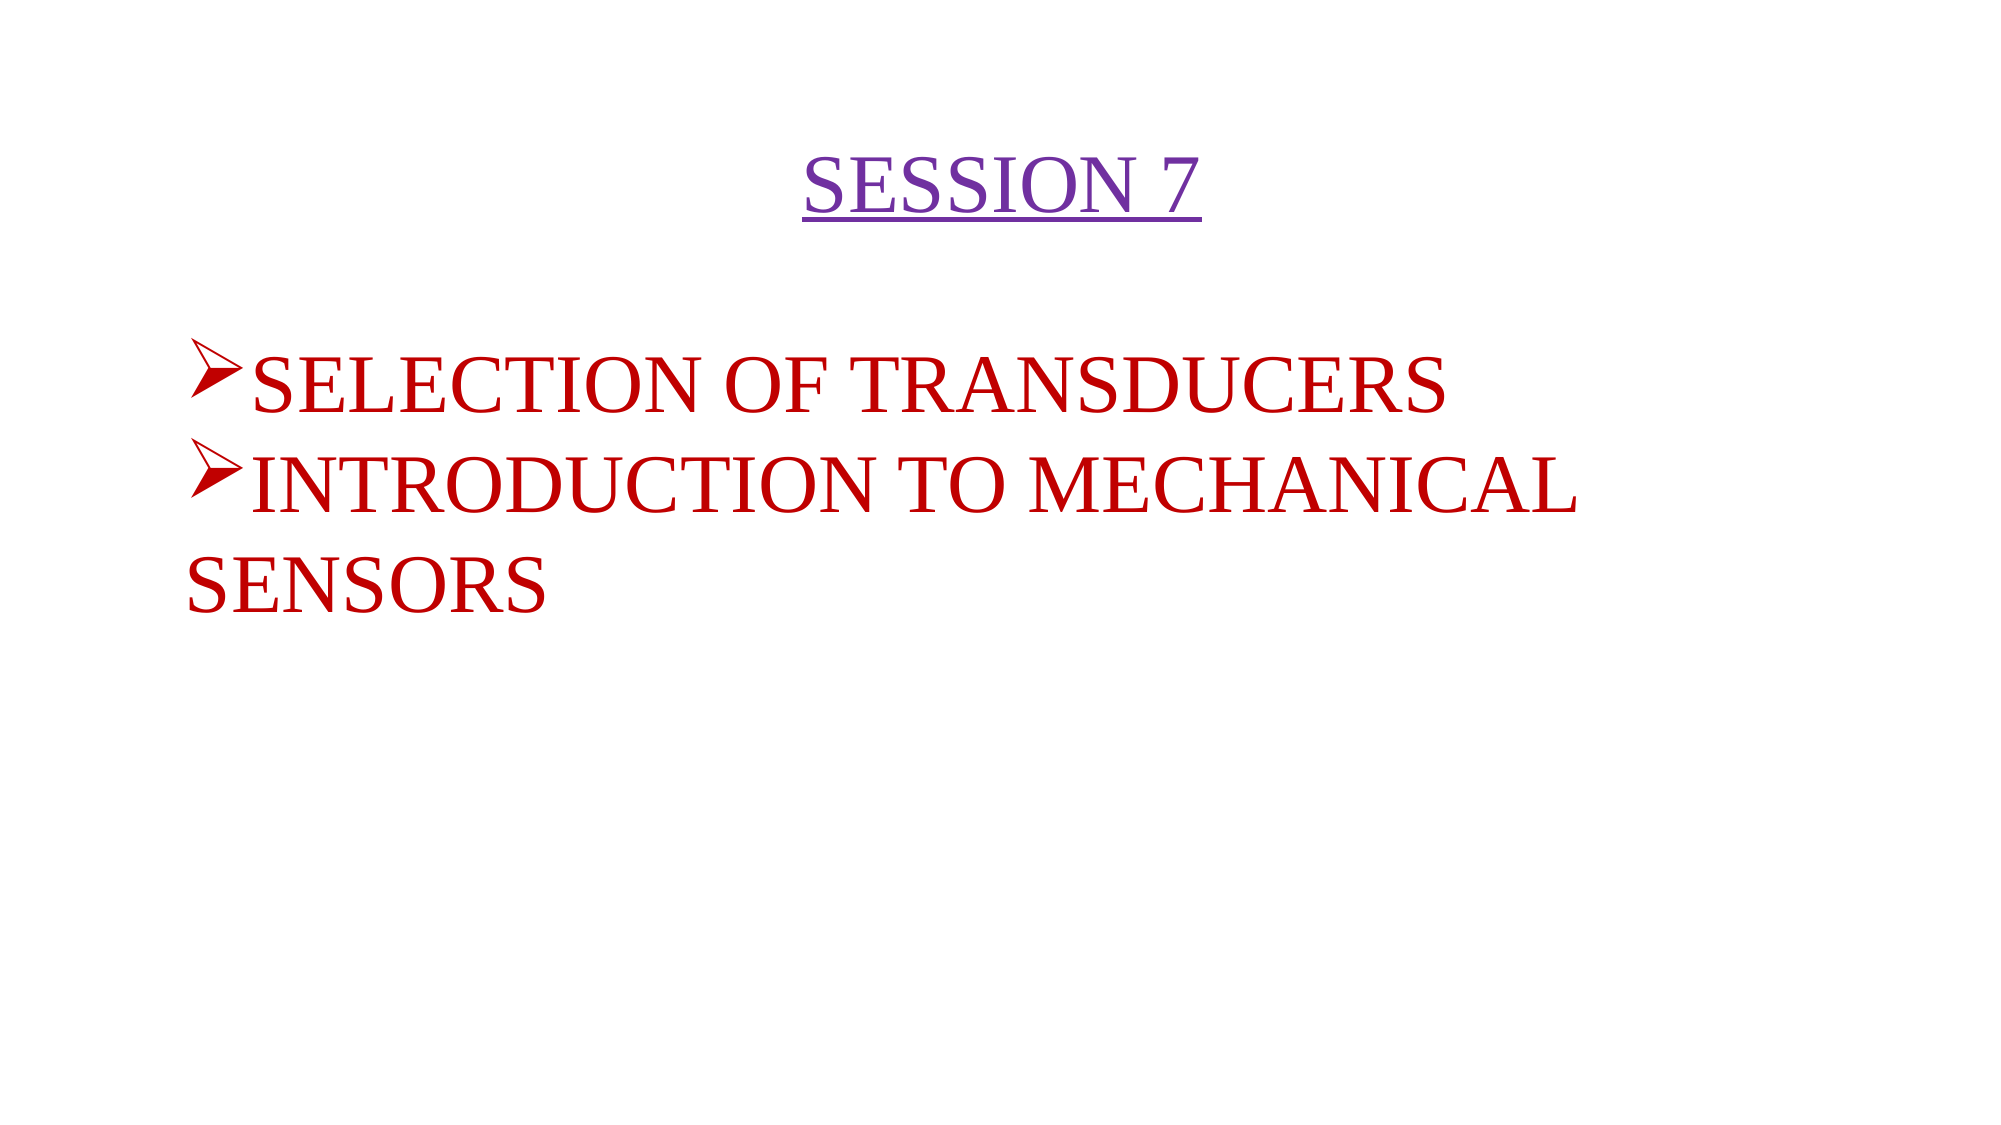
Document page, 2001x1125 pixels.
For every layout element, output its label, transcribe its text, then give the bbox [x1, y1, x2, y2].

text_box SESSION 7 SELECTION OF TRANSDUCERS INTRODUCTION TO MECHANICAL SENSORS [169, 121, 1834, 637]
